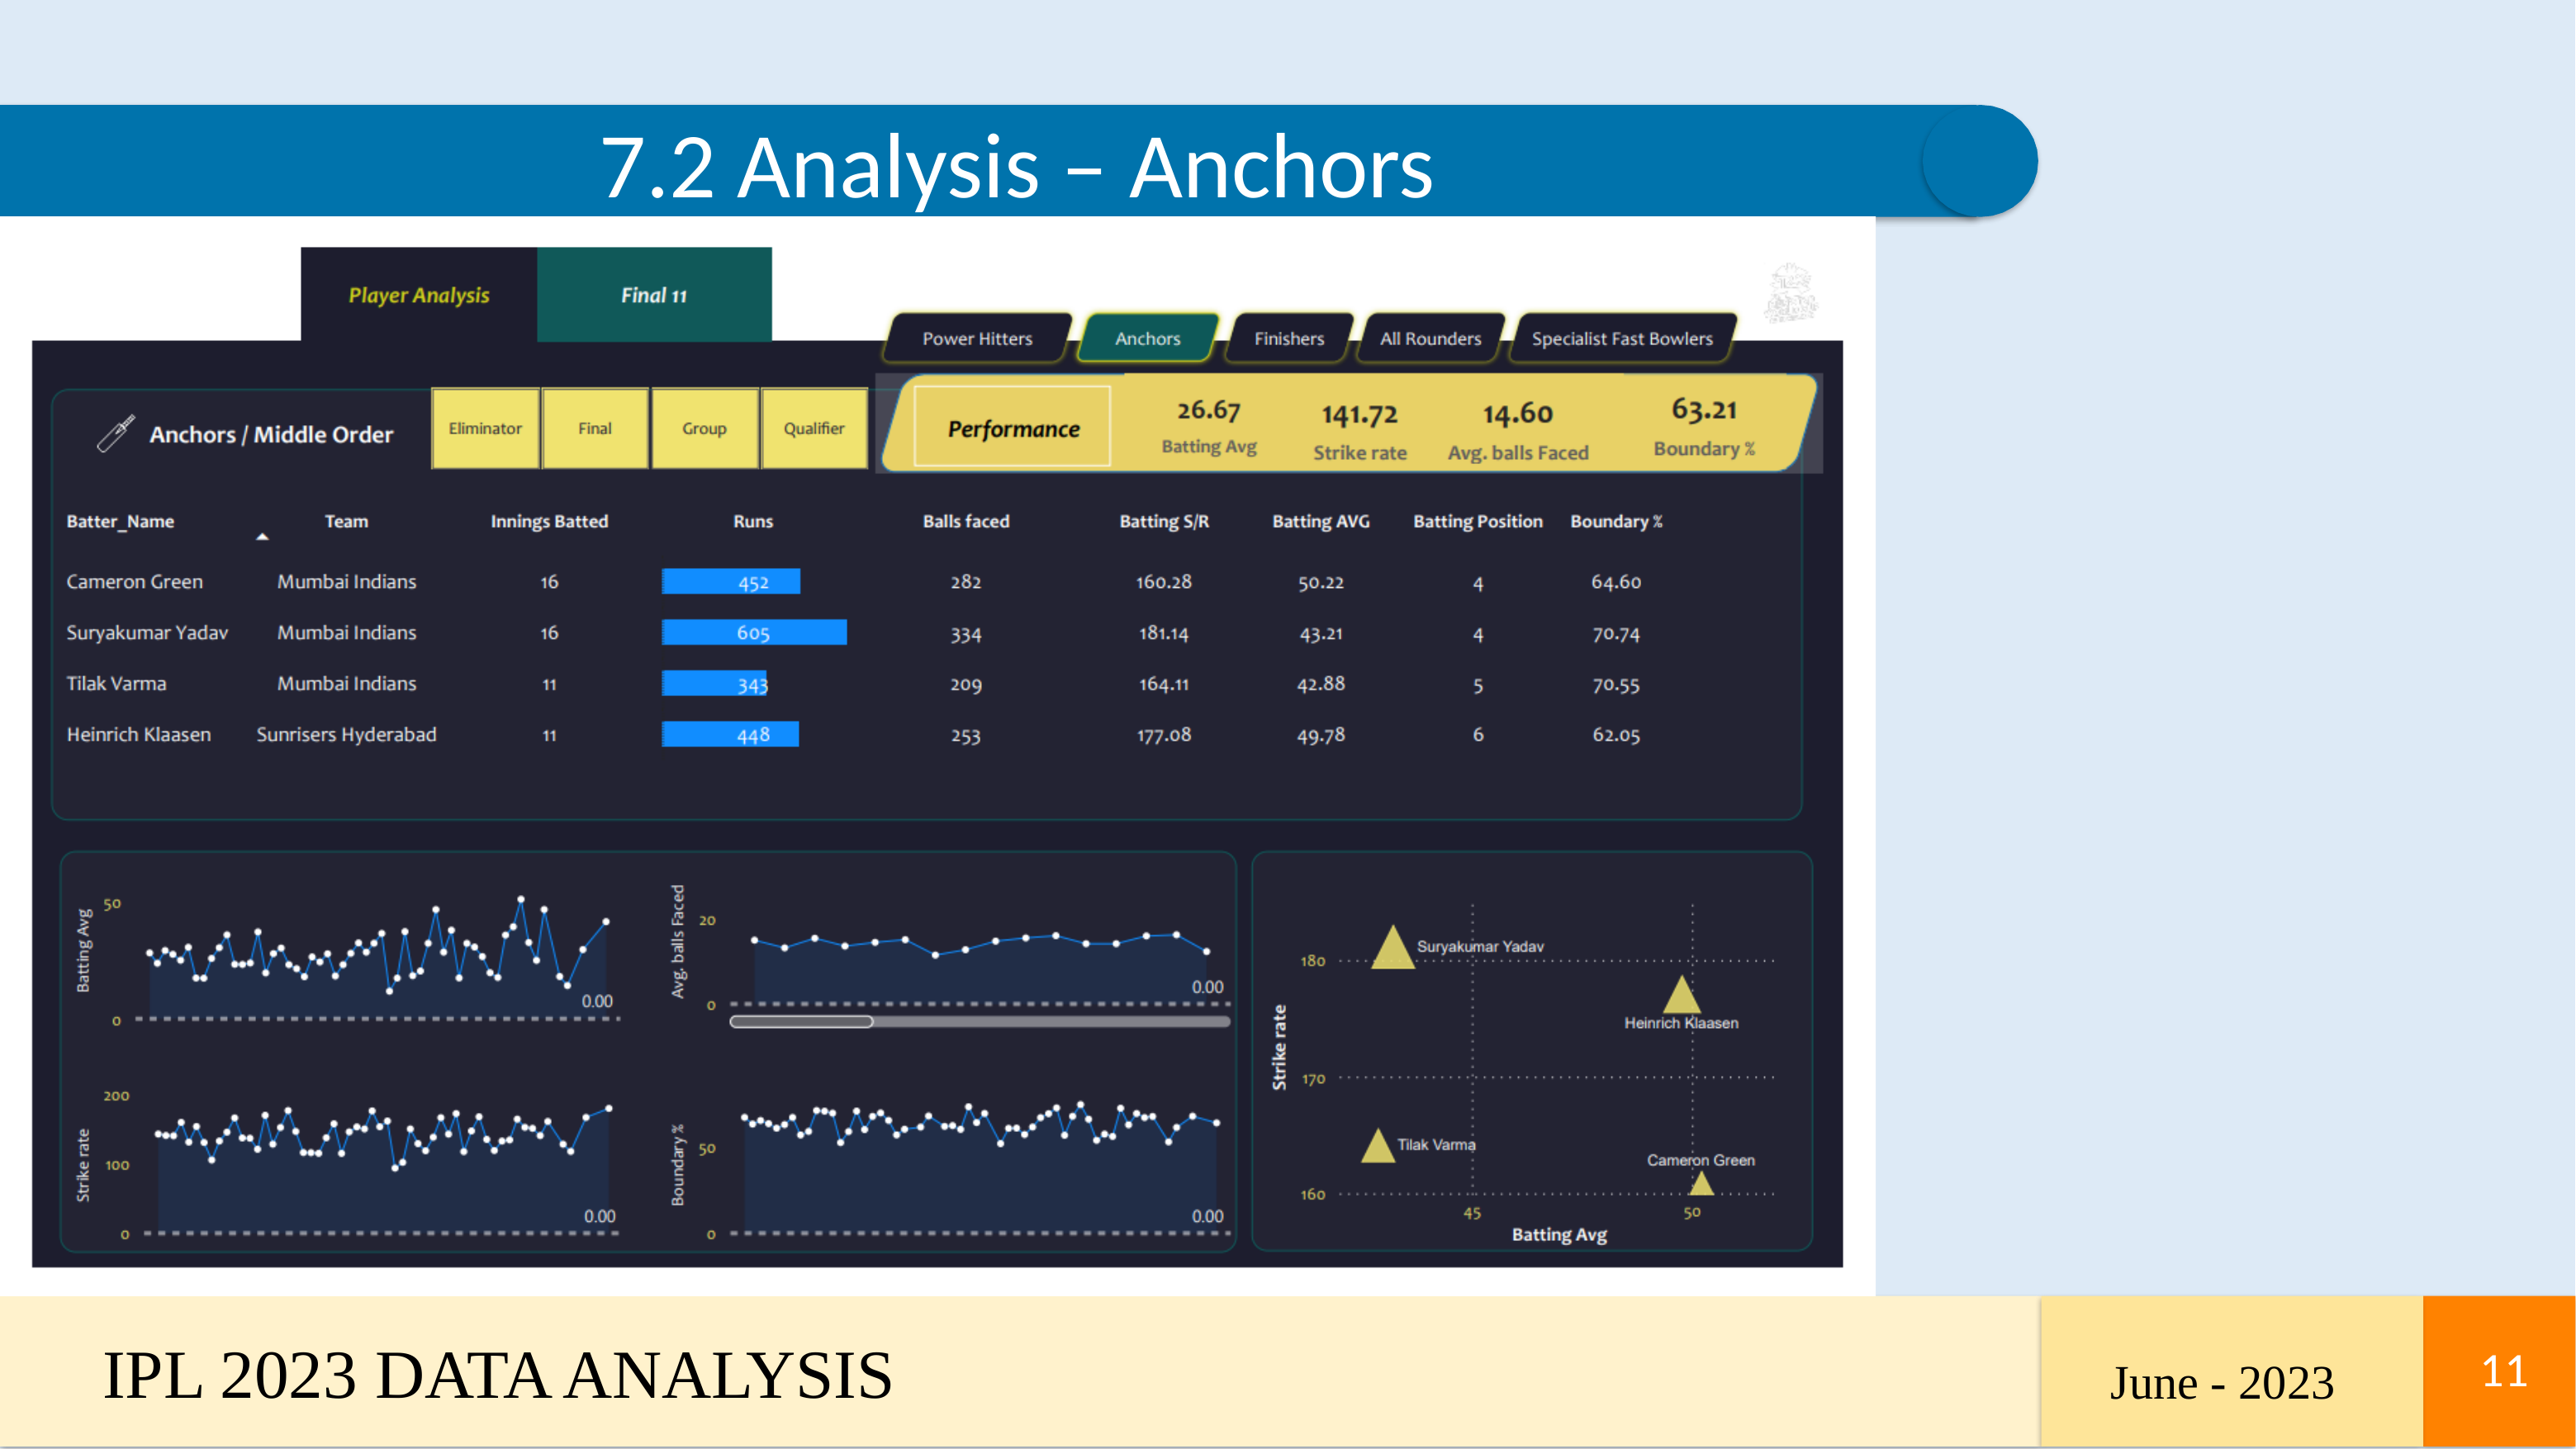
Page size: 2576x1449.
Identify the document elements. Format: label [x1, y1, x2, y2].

text_box [0, 1295, 2576, 1447]
text_box [0, 104, 2039, 218]
picture [0, 217, 1876, 1296]
